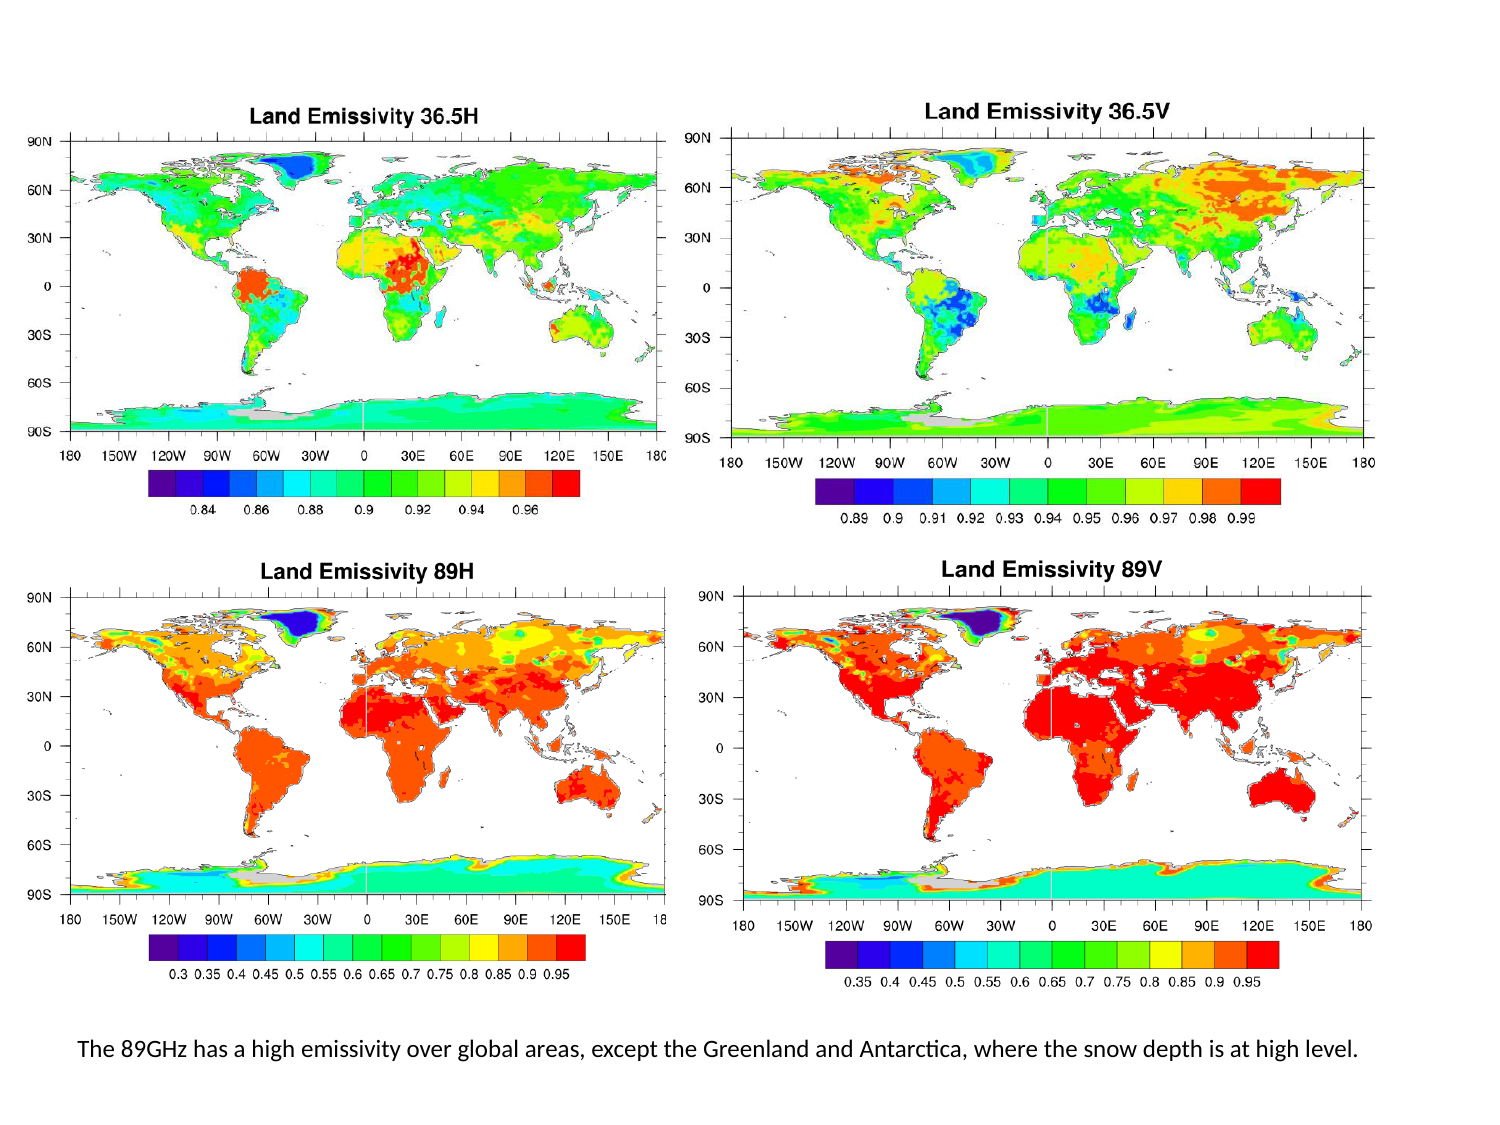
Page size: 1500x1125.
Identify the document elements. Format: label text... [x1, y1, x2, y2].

text_box The 89GHz has a high emissivity over global areas, except the Greenland and Antarctica, where the snow depth is at high level. [62, 1025, 1388, 1070]
picture [0, 87, 1438, 1001]
